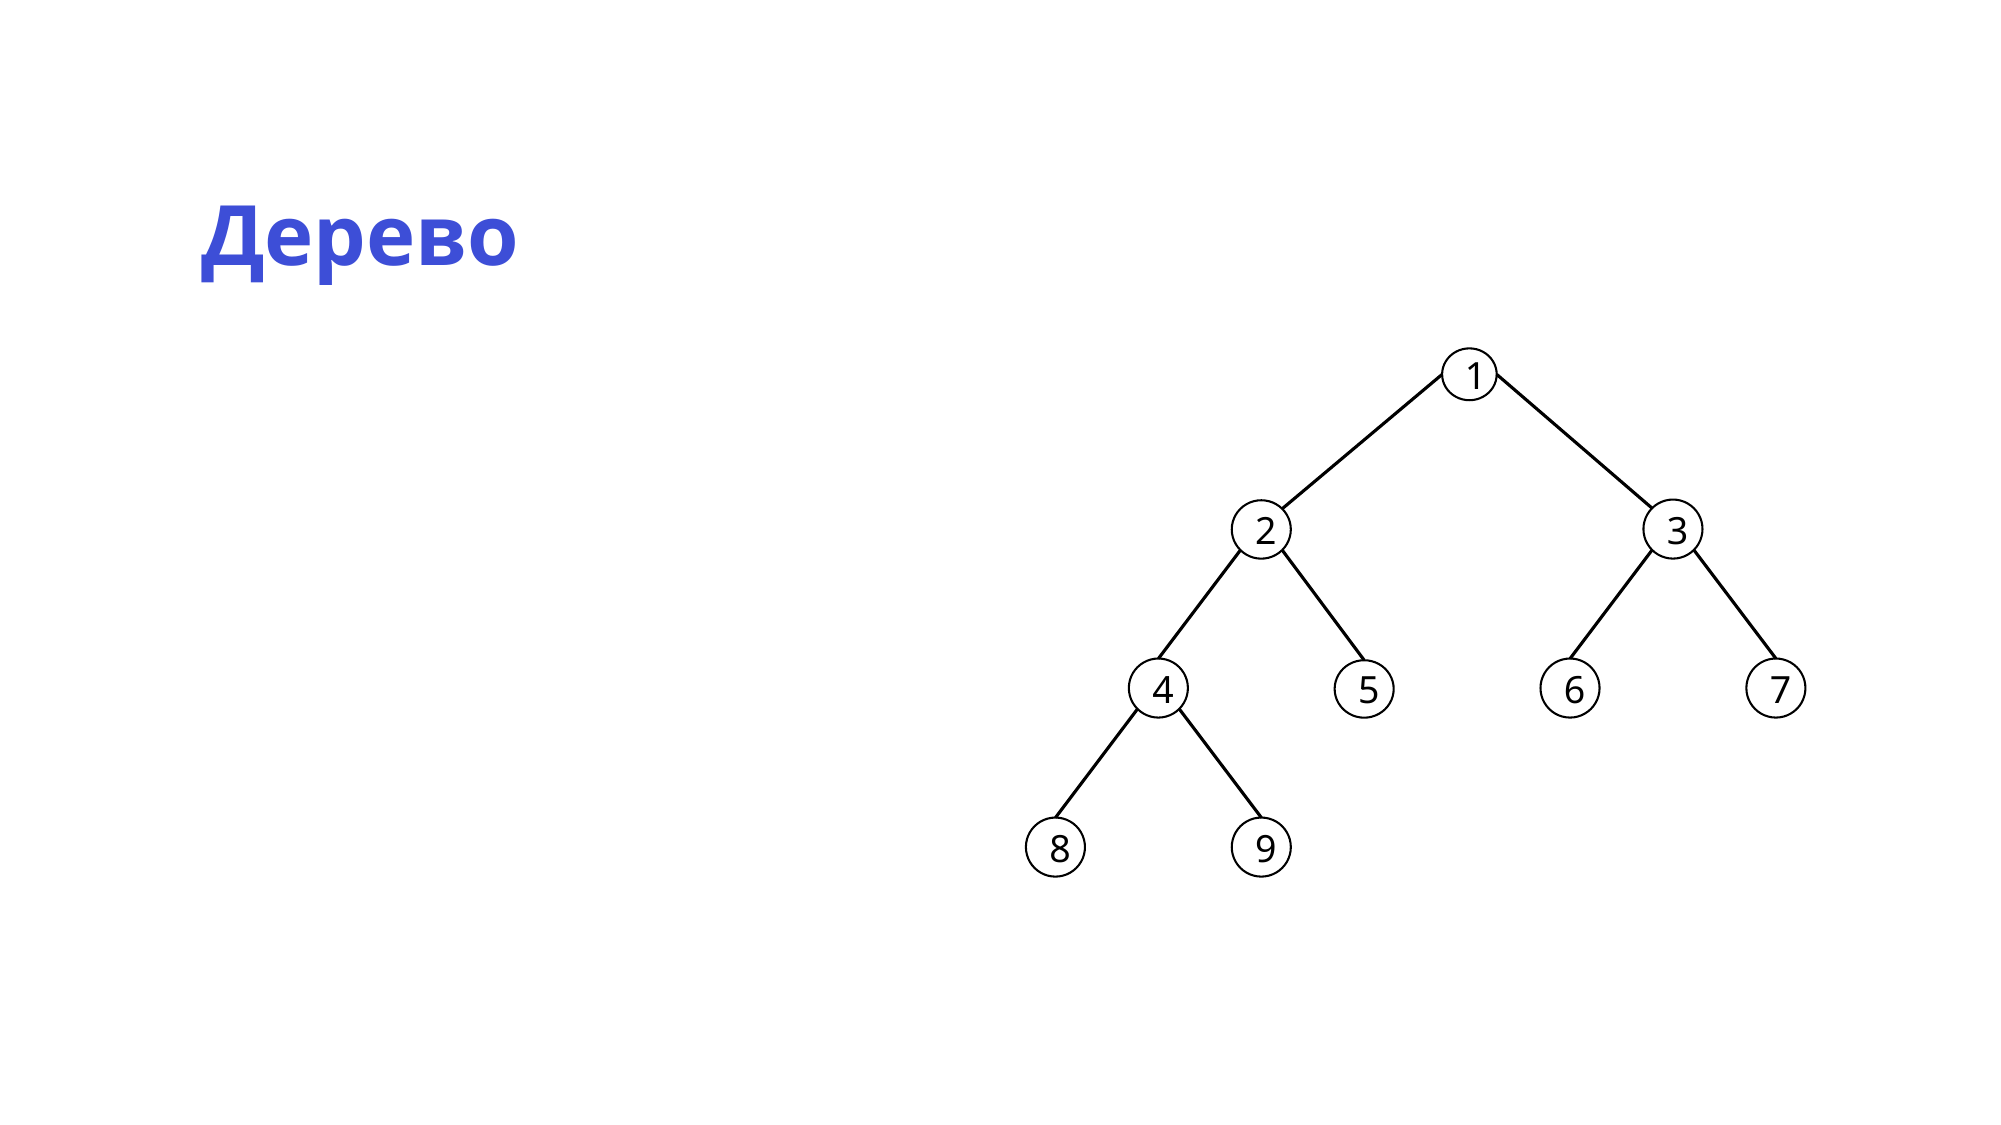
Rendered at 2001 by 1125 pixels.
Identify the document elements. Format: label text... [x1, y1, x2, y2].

text_box 1 [1441, 347, 1498, 402]
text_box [1179, 708, 1262, 818]
text_box 5 [1333, 659, 1395, 719]
text_box 6 [1539, 657, 1601, 719]
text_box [1282, 550, 1365, 661]
text_box 2 [1230, 499, 1292, 560]
text_box 4 [1127, 657, 1189, 719]
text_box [1496, 374, 1653, 509]
text_box 7 [1745, 657, 1807, 719]
text_box 8 [1024, 816, 1086, 878]
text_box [1693, 549, 1776, 659]
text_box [1158, 550, 1241, 659]
text_box Дерево [186, 185, 1814, 306]
text_box 3 [1642, 498, 1704, 560]
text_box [1570, 549, 1653, 659]
text_box 9 [1230, 816, 1292, 878]
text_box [1055, 708, 1138, 818]
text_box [1282, 374, 1443, 509]
